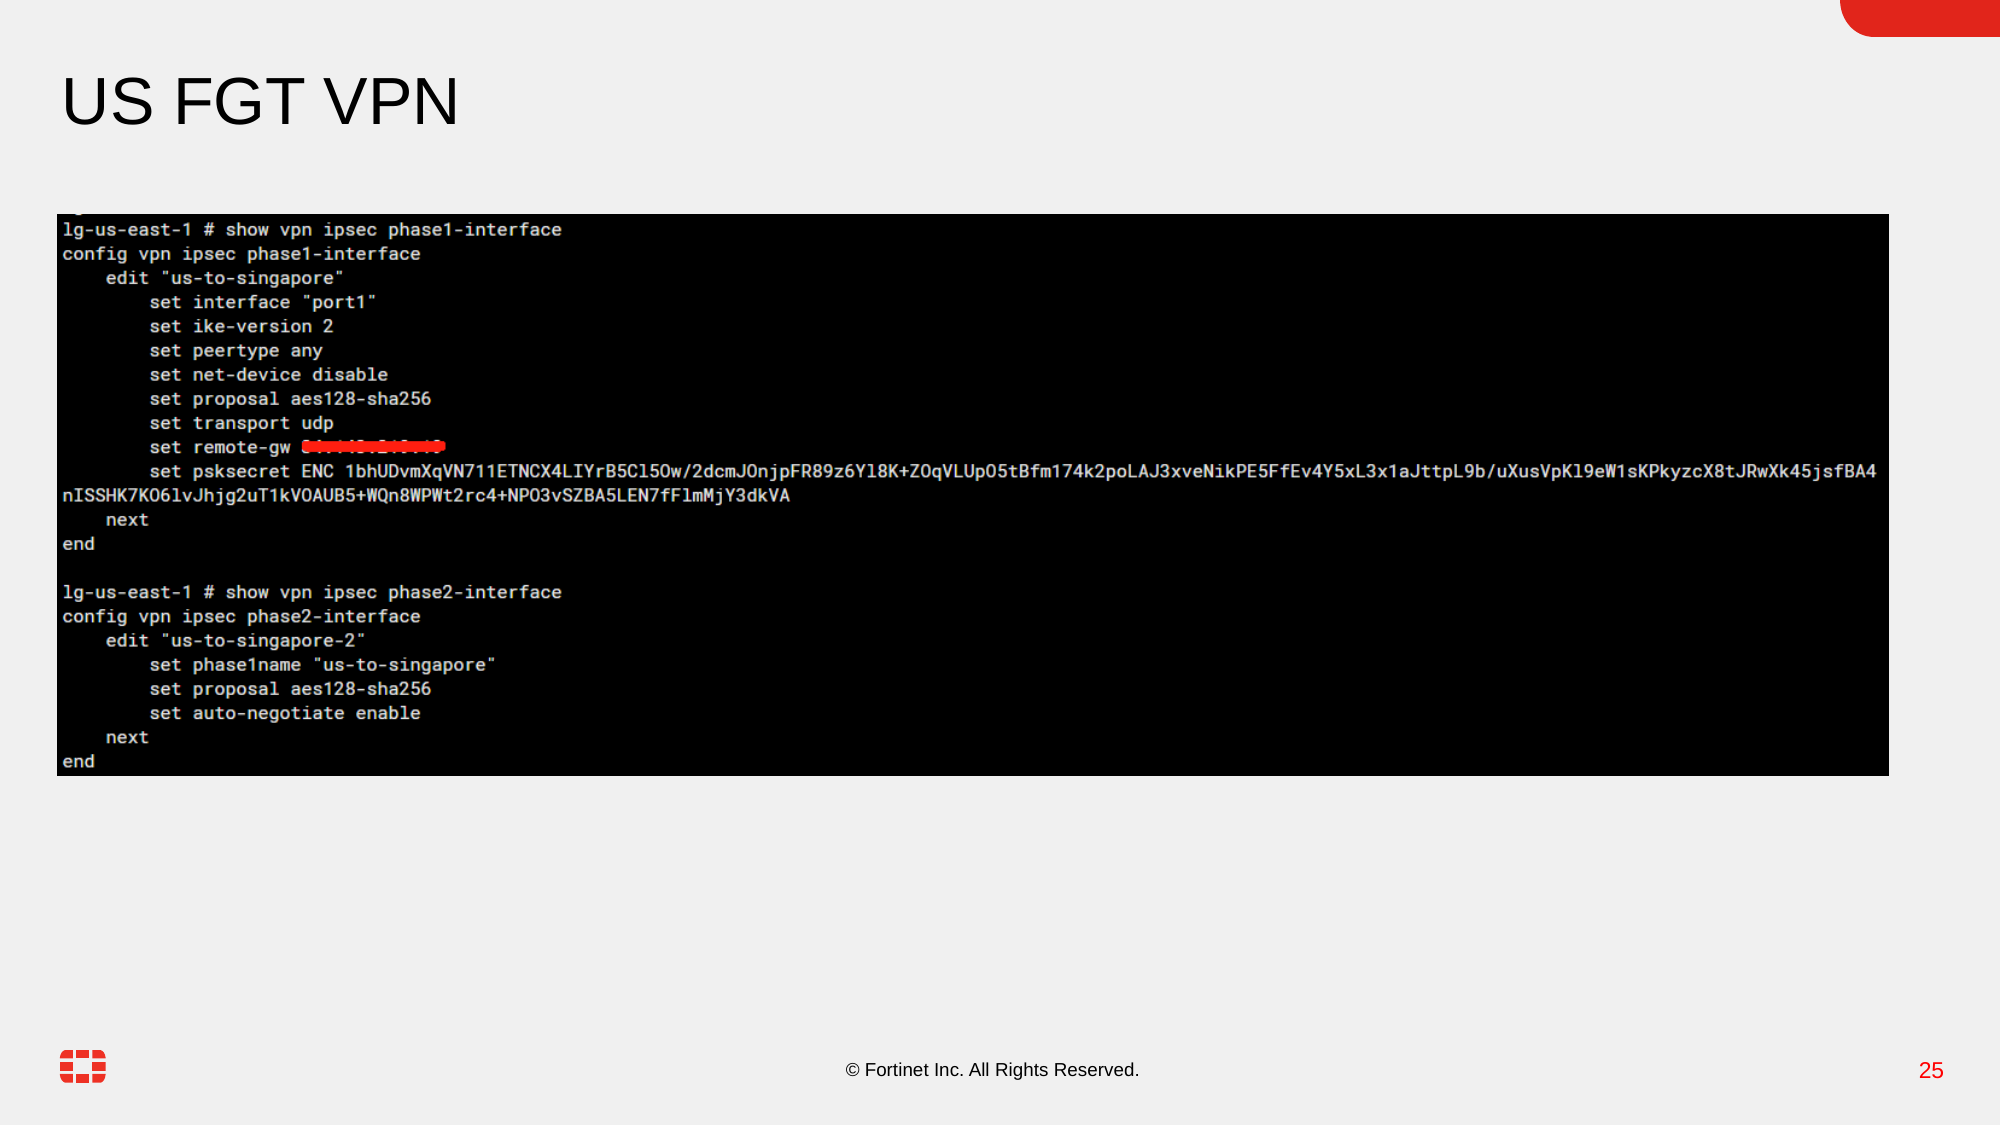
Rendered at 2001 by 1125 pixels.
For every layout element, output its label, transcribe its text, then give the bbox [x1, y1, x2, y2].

text_box US FGT VPN [47, 59, 477, 147]
picture [57, 214, 1889, 776]
